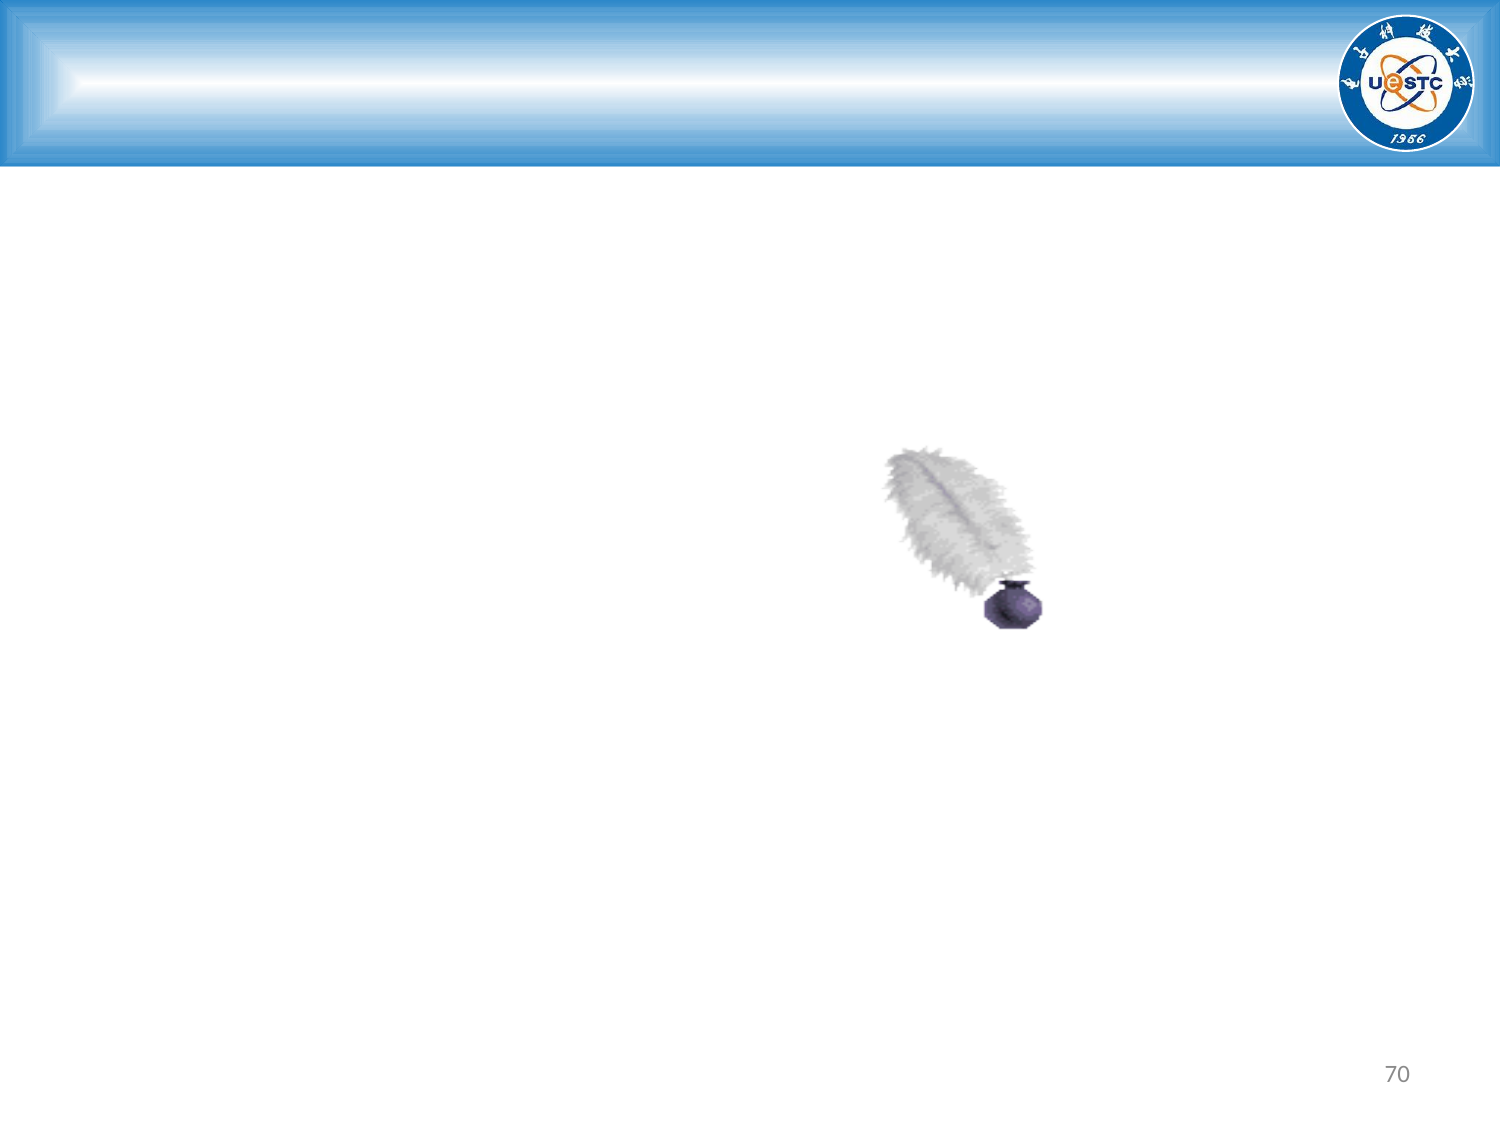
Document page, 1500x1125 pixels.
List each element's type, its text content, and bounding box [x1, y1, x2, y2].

slide_number 70 [1074, 1042, 1425, 1103]
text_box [0, 0, 1500, 167]
picture [435, 396, 1065, 653]
